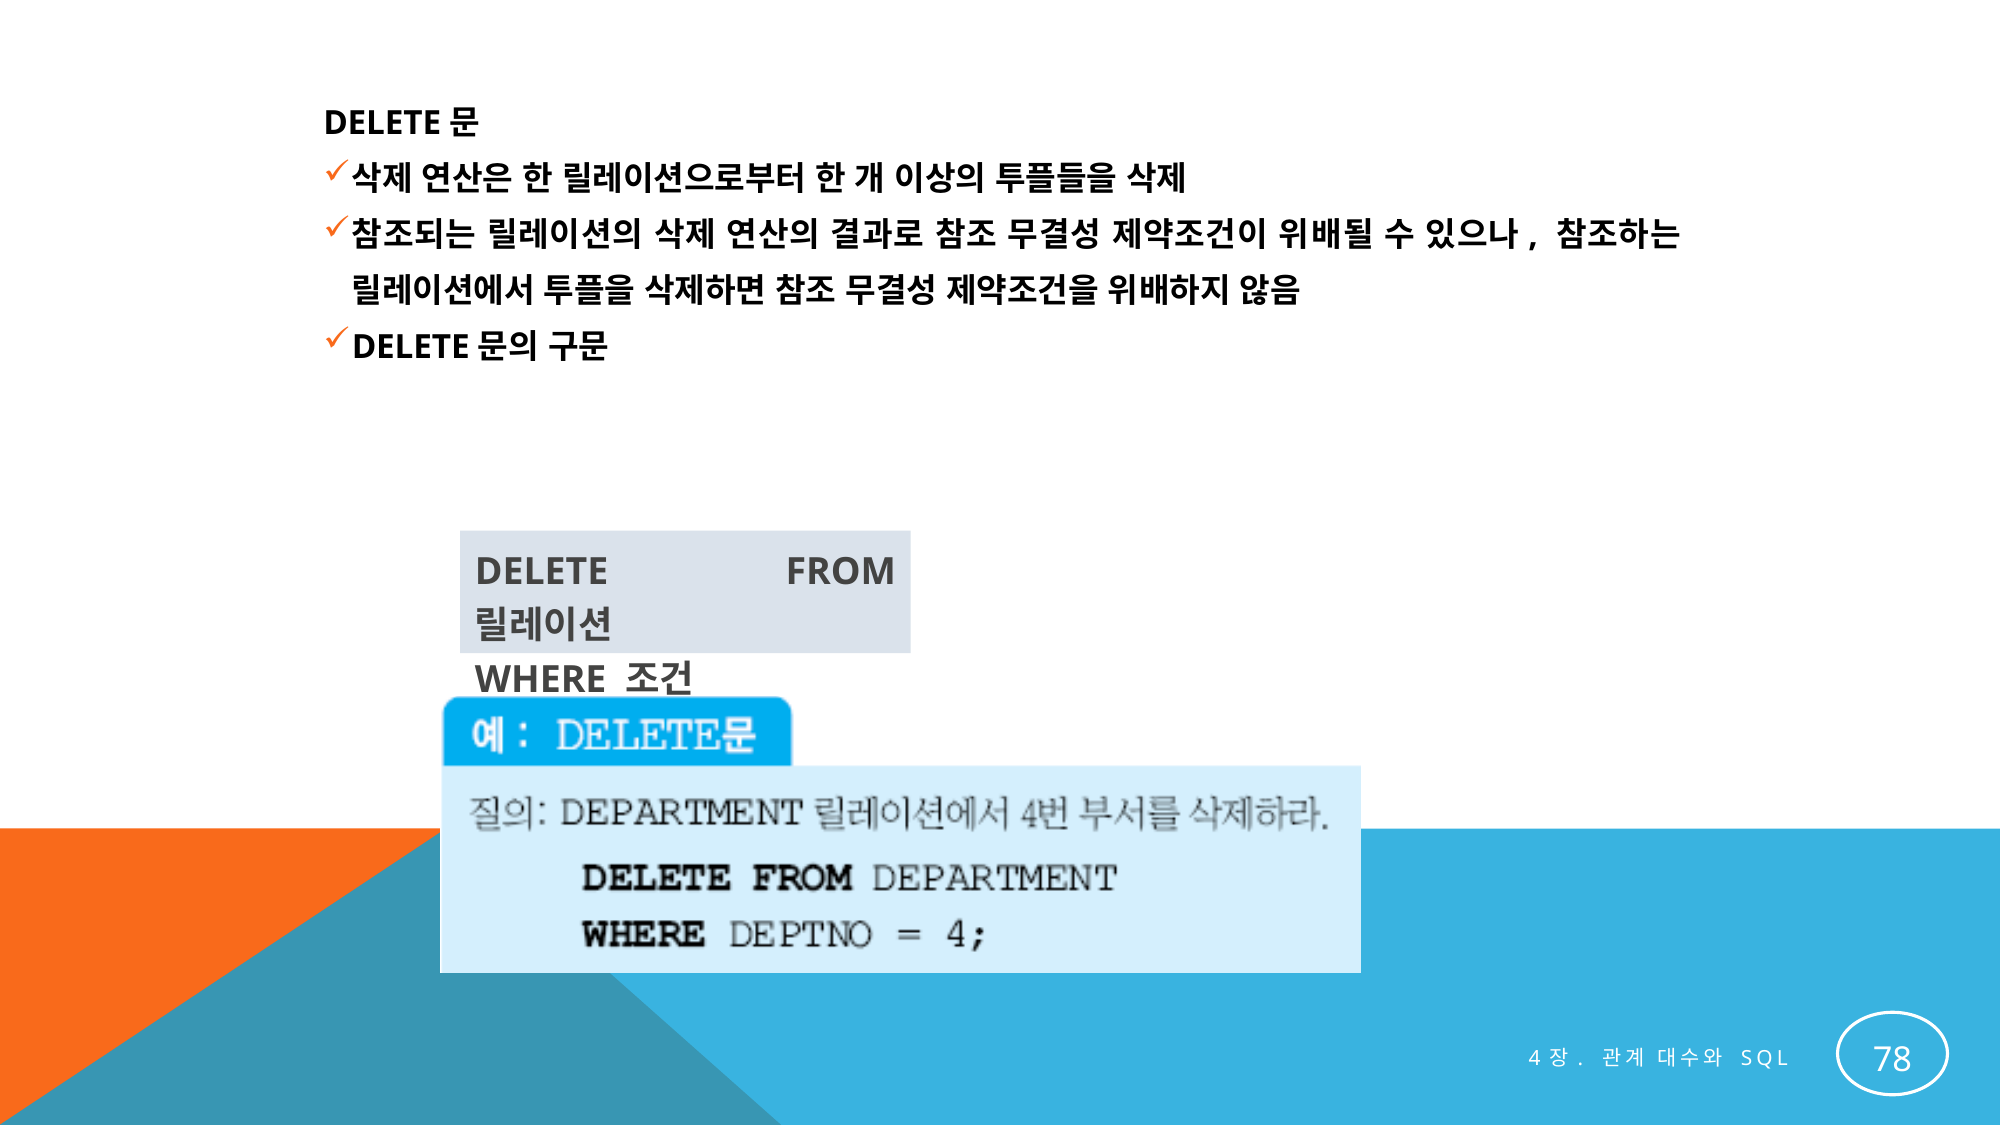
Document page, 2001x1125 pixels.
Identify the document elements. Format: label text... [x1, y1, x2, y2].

footer 4장. 관계 대수와 SQL [769, 1031, 1803, 1076]
slide_number 78 [1835, 1010, 1950, 1097]
picture [440, 695, 1361, 973]
text_box DELETE FROM 릴레이션 WHERE 조건 [460, 530, 911, 654]
list DELETE문 삭제 연산은 한 릴레이션으로부터 한 개 이상의 투플들을 삭제 참조되는 릴레이션의 삭제 연산의 결과로 참조 무결성 제약조건이 위배될 수 있으나, 참조하는 릴레이션에서 투플을 삭제하면 참조 무결성 제약조건을 위배하지 않음 DELETE문의 구문 [308, 77, 1696, 883]
